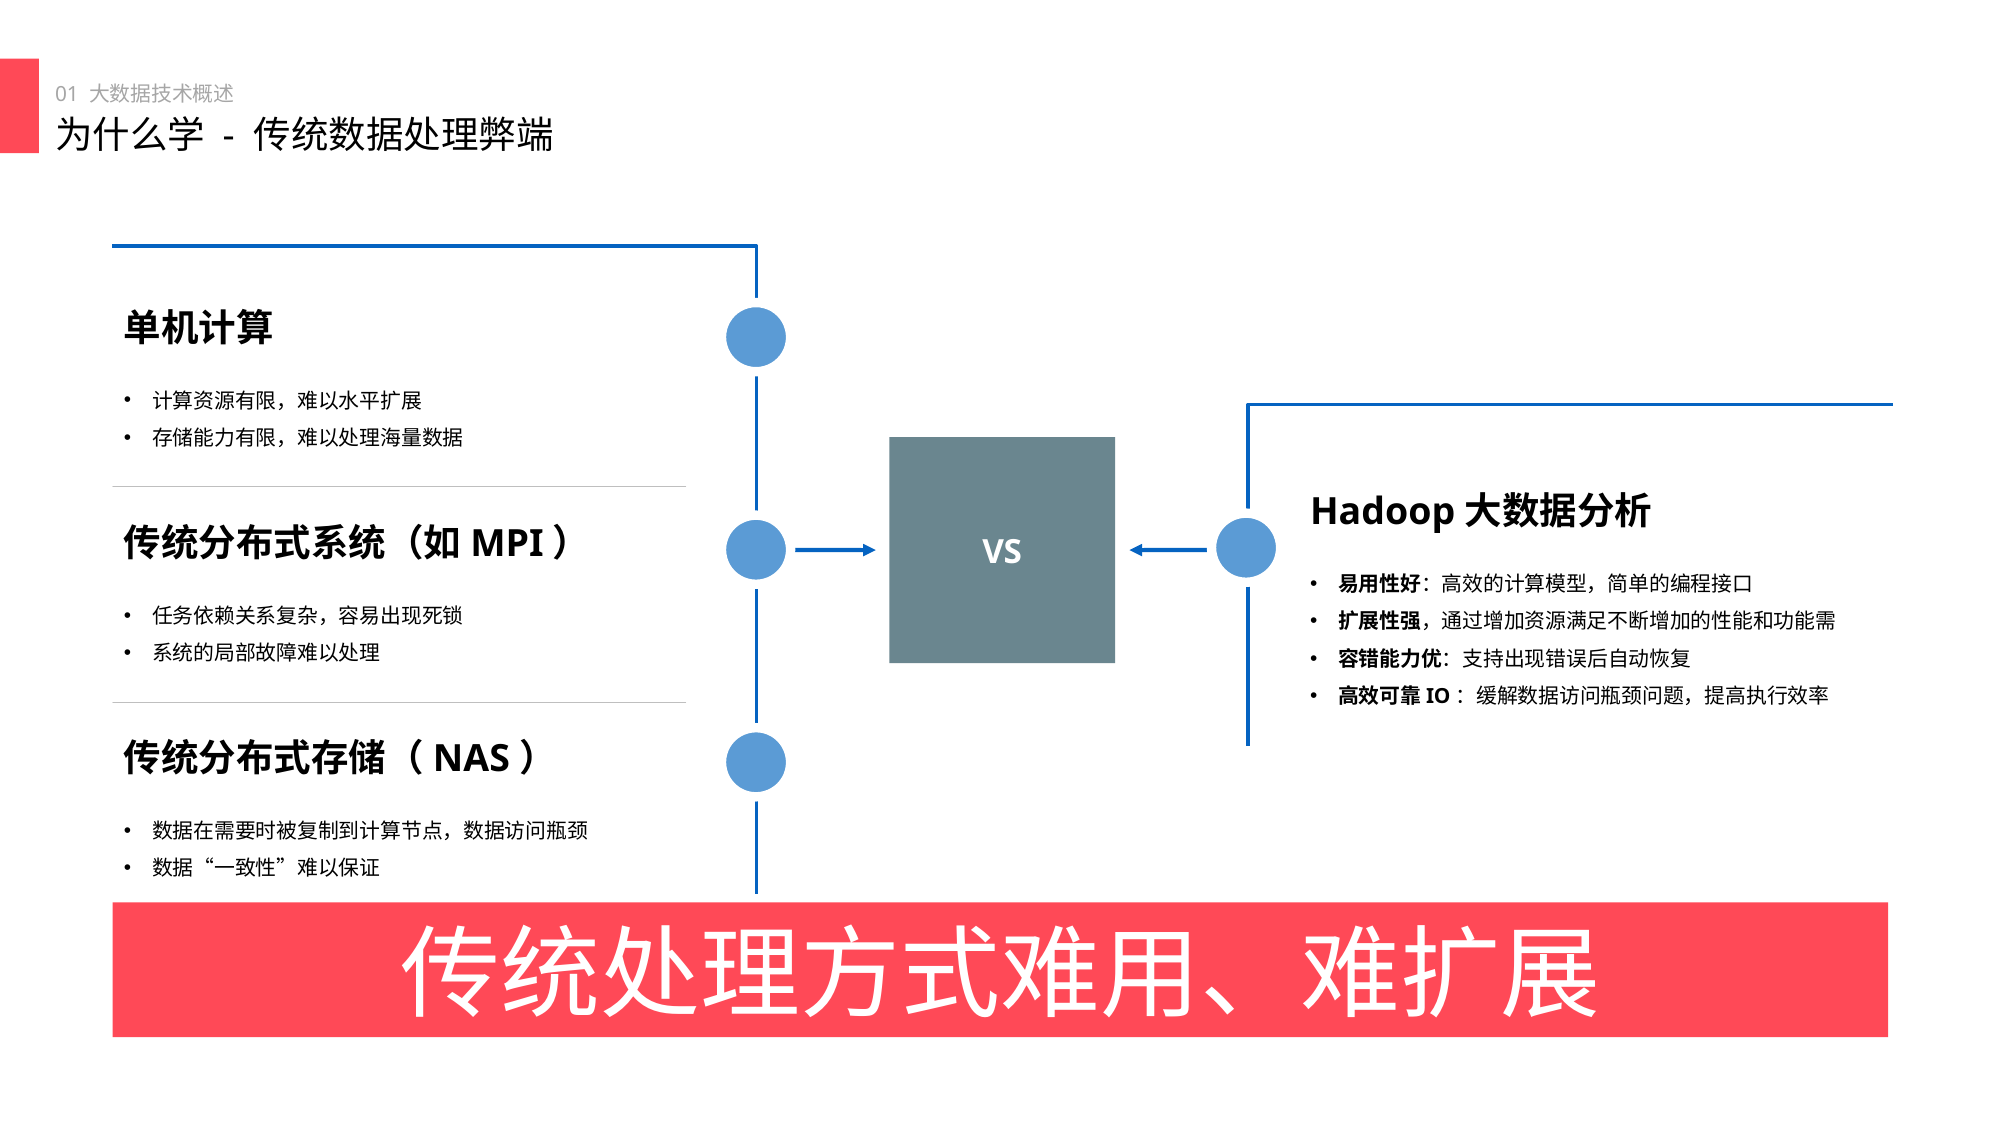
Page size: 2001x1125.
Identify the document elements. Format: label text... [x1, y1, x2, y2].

text_box 01 大数据技术概述 为什么学 - 传统数据处理弊端 [39, 58, 1931, 154]
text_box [109, 246, 1893, 907]
text_box 传统处理方式难用、难扩展 [112, 907, 1889, 1038]
text_box [0, 58, 39, 154]
